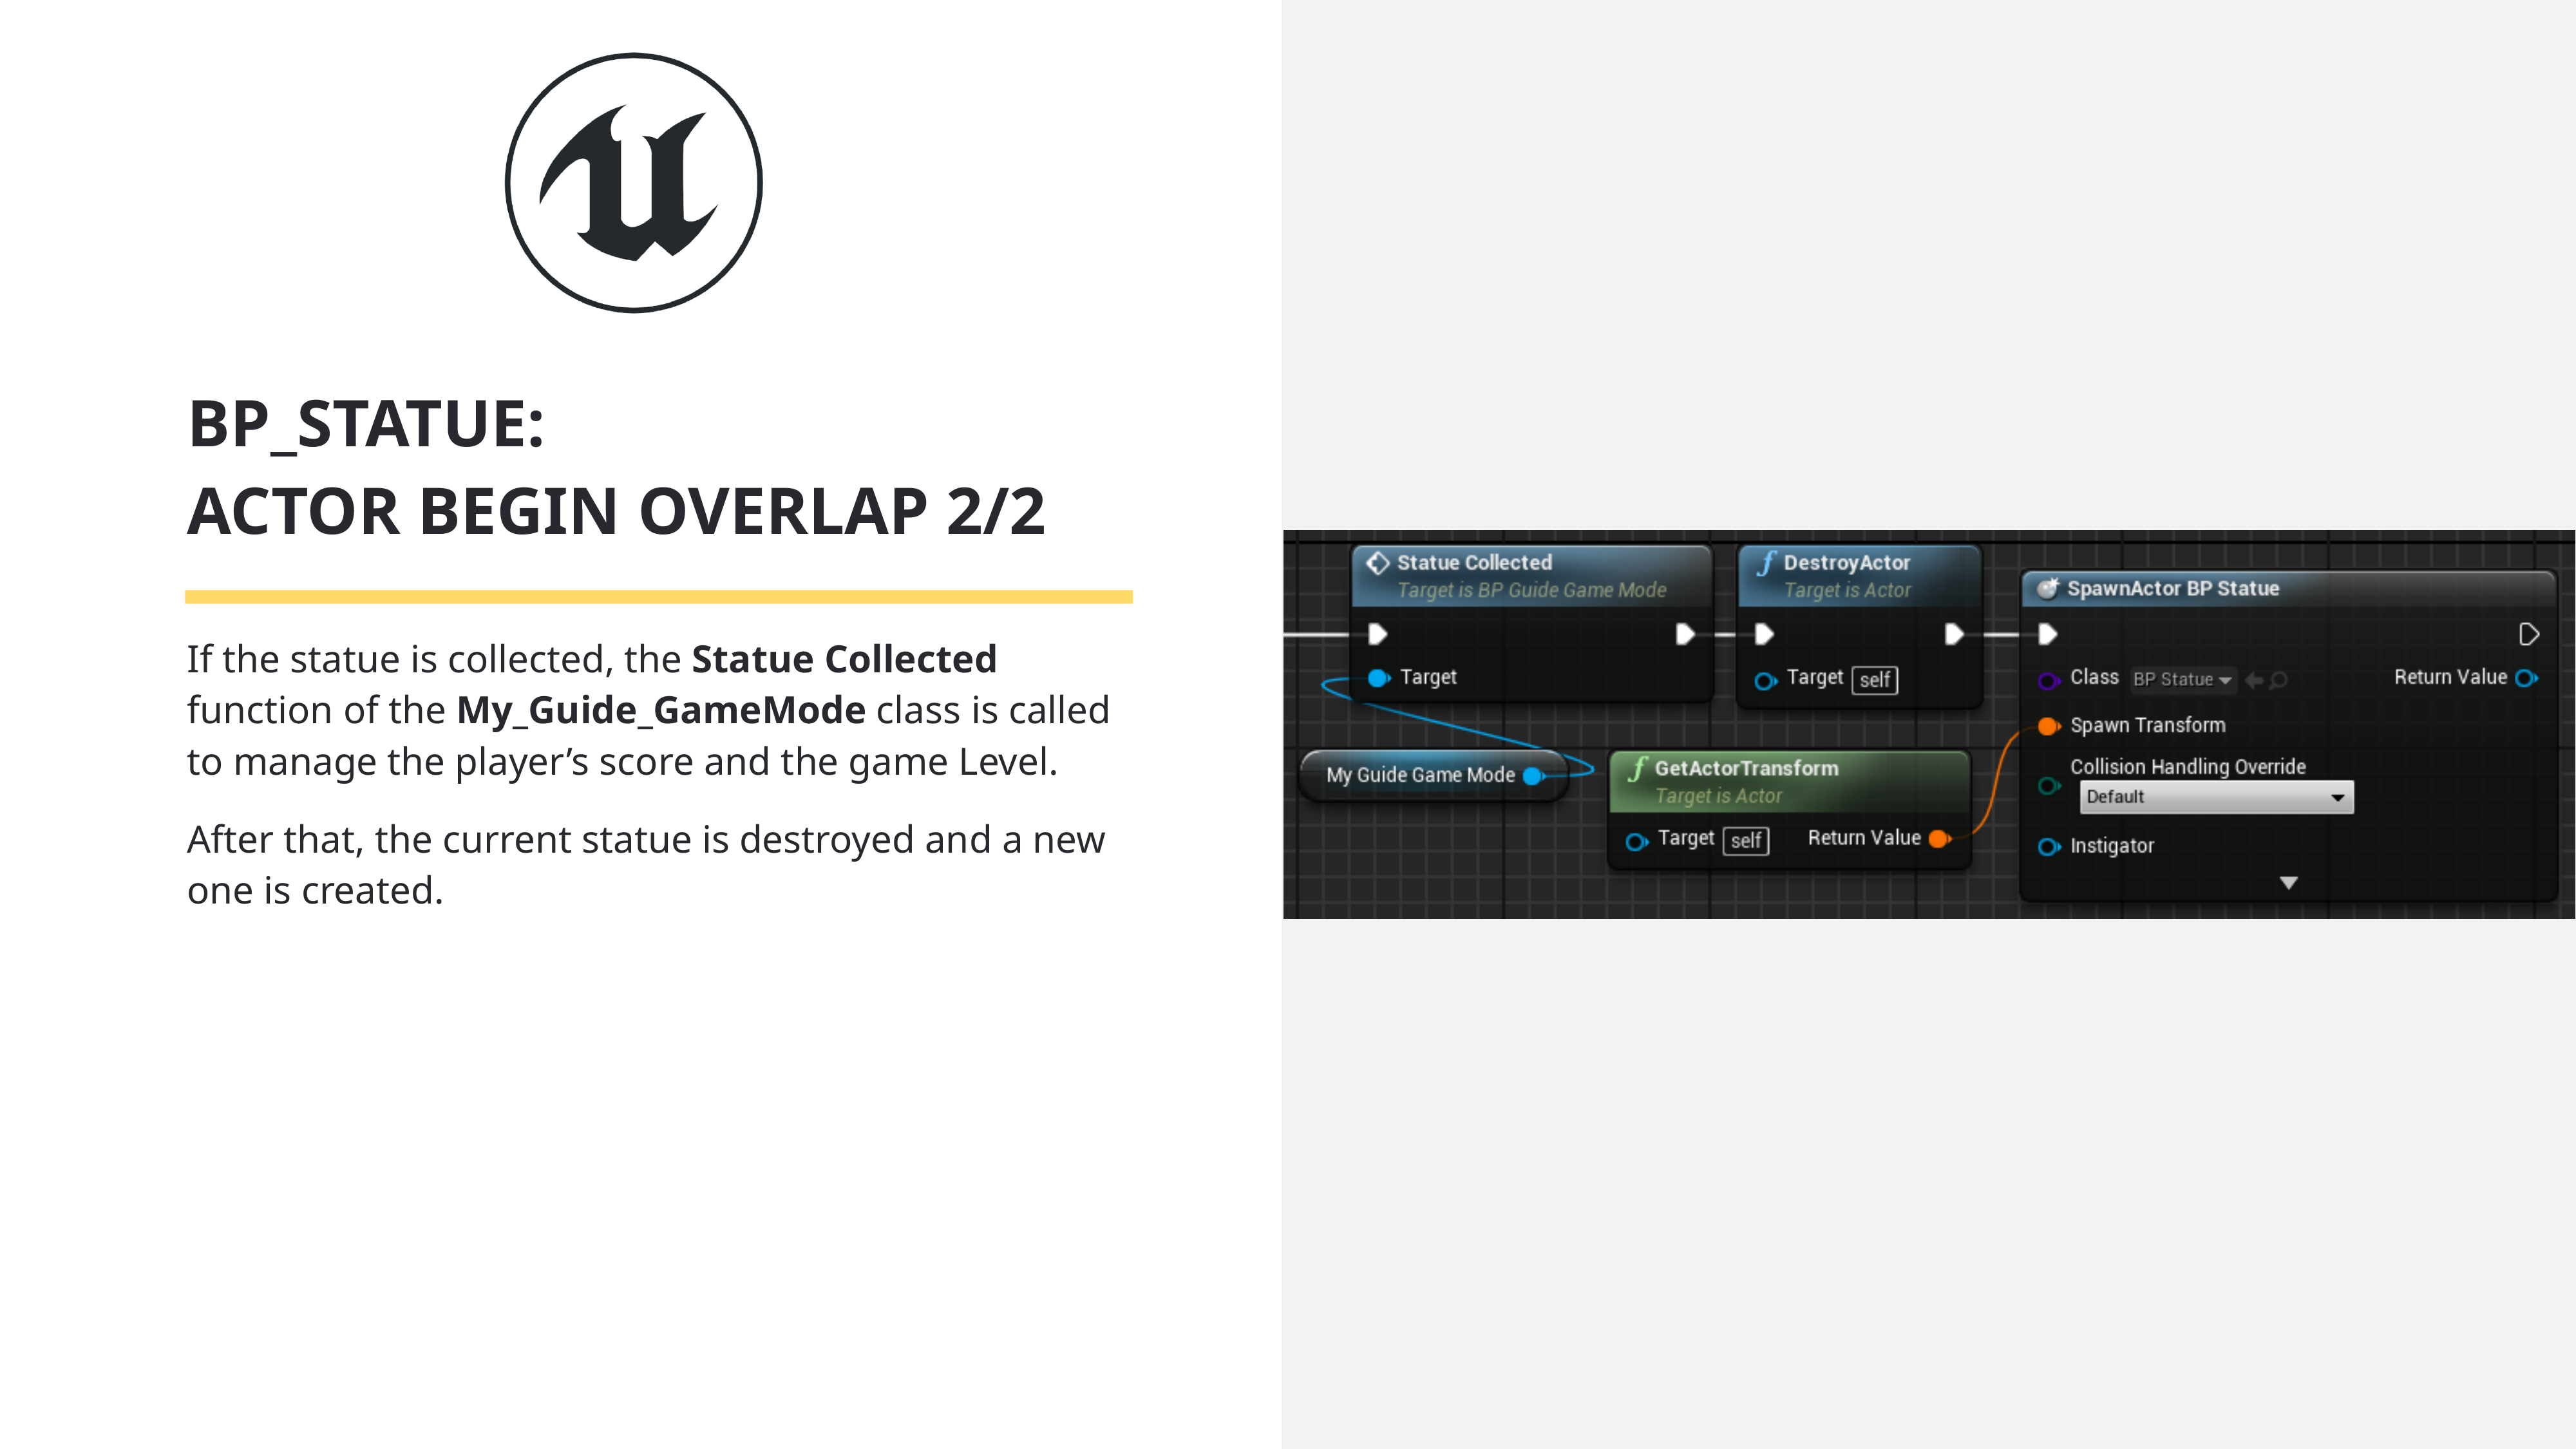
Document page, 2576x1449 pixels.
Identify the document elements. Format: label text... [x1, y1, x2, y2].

list If the statue is collected, the Statue Collected function of the My_Guide_GameMode class is called to manage the player’s score and the game Level. After that, the current statue is destroyed and a new one is created. [177, 628, 1133, 1437]
picture [495, 43, 773, 97]
title BP_STATUE: ACTOR BEGIN OVERLAP 2/2 [177, 97, 1133, 558]
picture [1283, 530, 2575, 919]
